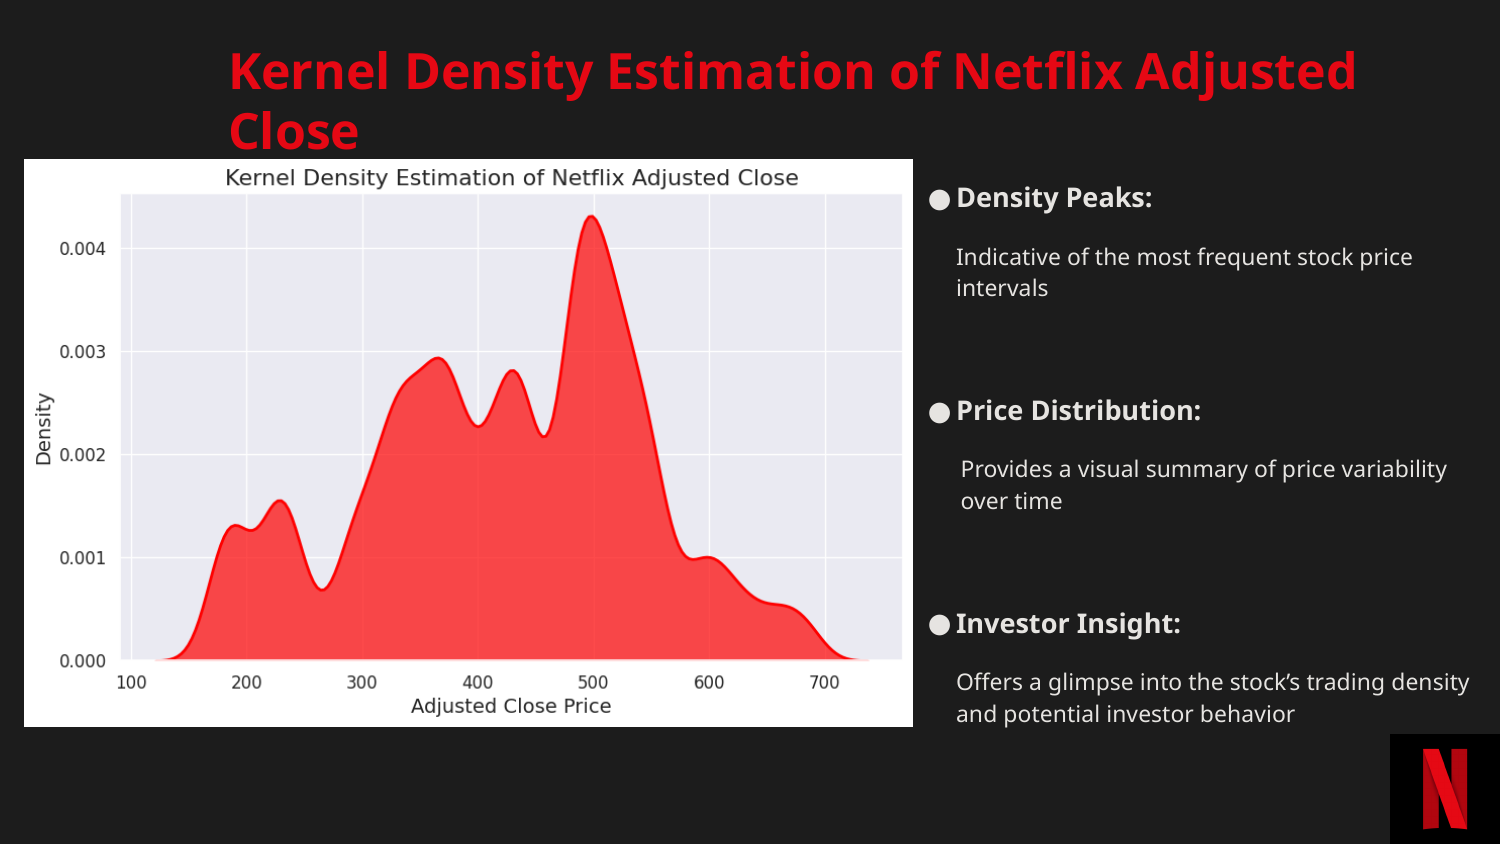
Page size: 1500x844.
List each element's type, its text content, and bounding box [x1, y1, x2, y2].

title Kernel Density Estimation of Netflix Adjusted Close [138, 39, 1430, 160]
text_box Density Peaks: Indicative of the most frequent stock price intervals Price Distribution: Provides a visual summary of price variability over time Investor Insight: Offers a glimpse into the stock’s trading density and potential investor behavior [912, 160, 1496, 735]
picture [24, 158, 914, 727]
picture [1390, 734, 1500, 844]
